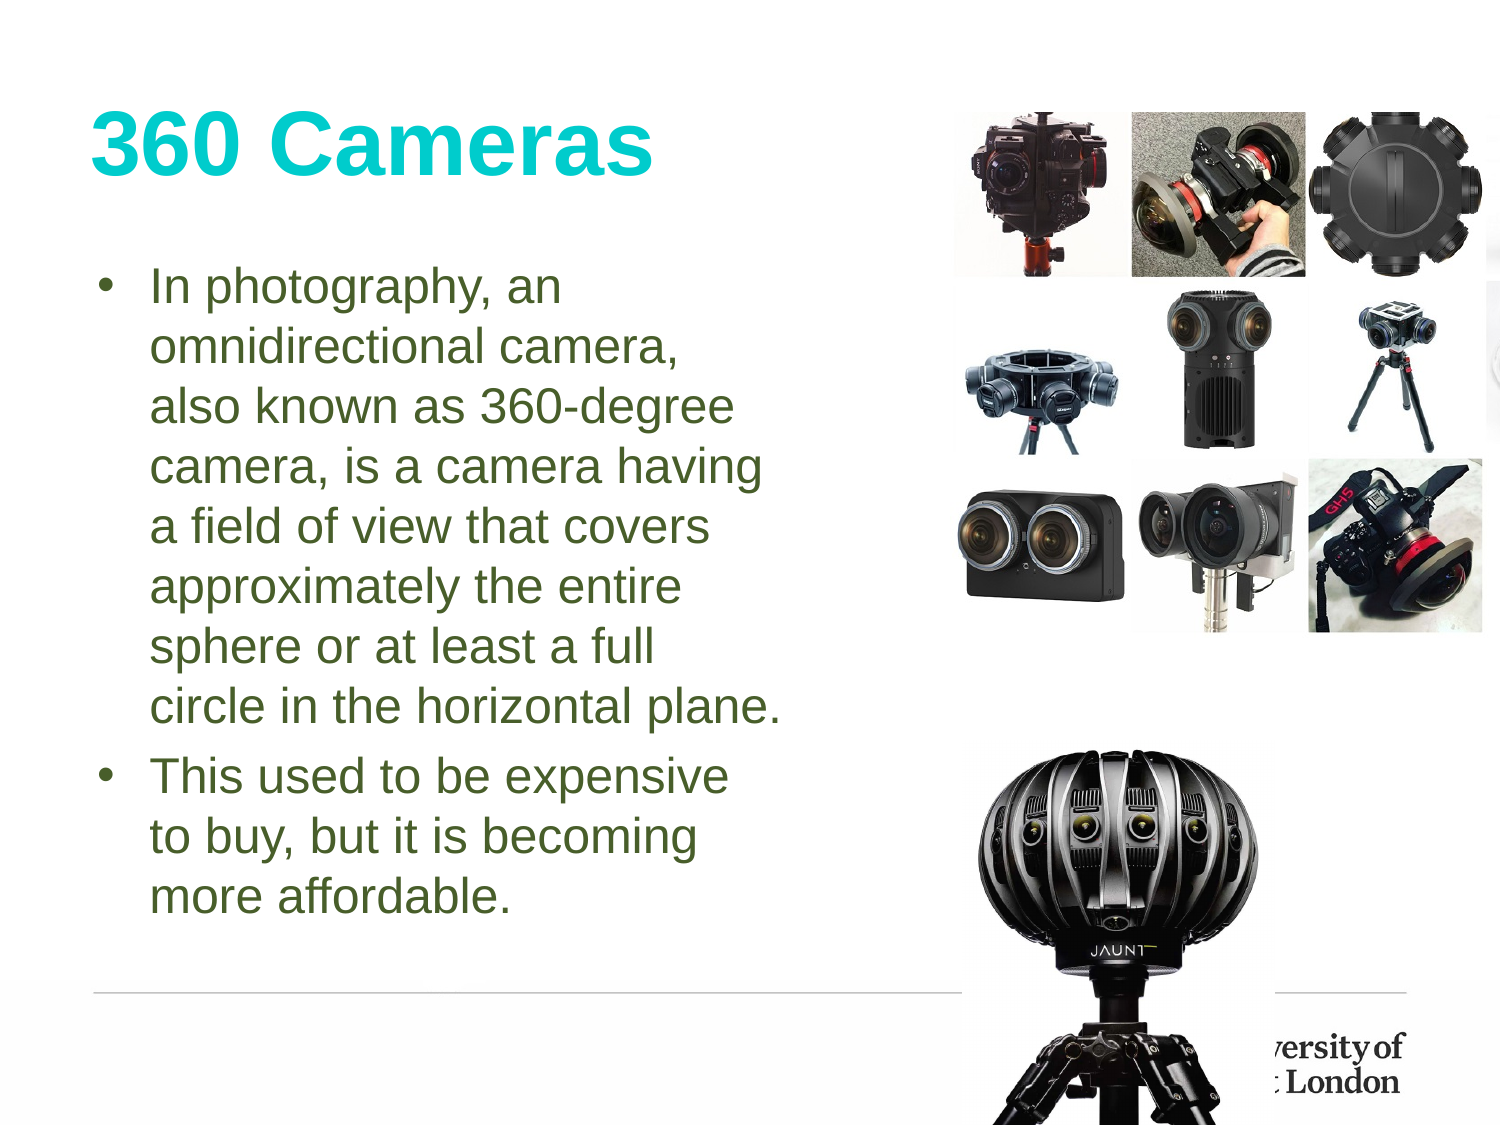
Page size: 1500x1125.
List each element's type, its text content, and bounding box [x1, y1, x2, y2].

picture [0, 739, 1500, 1125]
title 360 Cameras [75, 45, 1425, 233]
picture [949, 112, 1500, 638]
list In photography, an omnidirectional camera, also known as 360-degree camera, is a camera having a field of view that covers approximately the entire sphere or at least a full circle in the horizontal plane. This used to be expensive to buy, but it is becoming more affordable. [82, 246, 800, 989]
